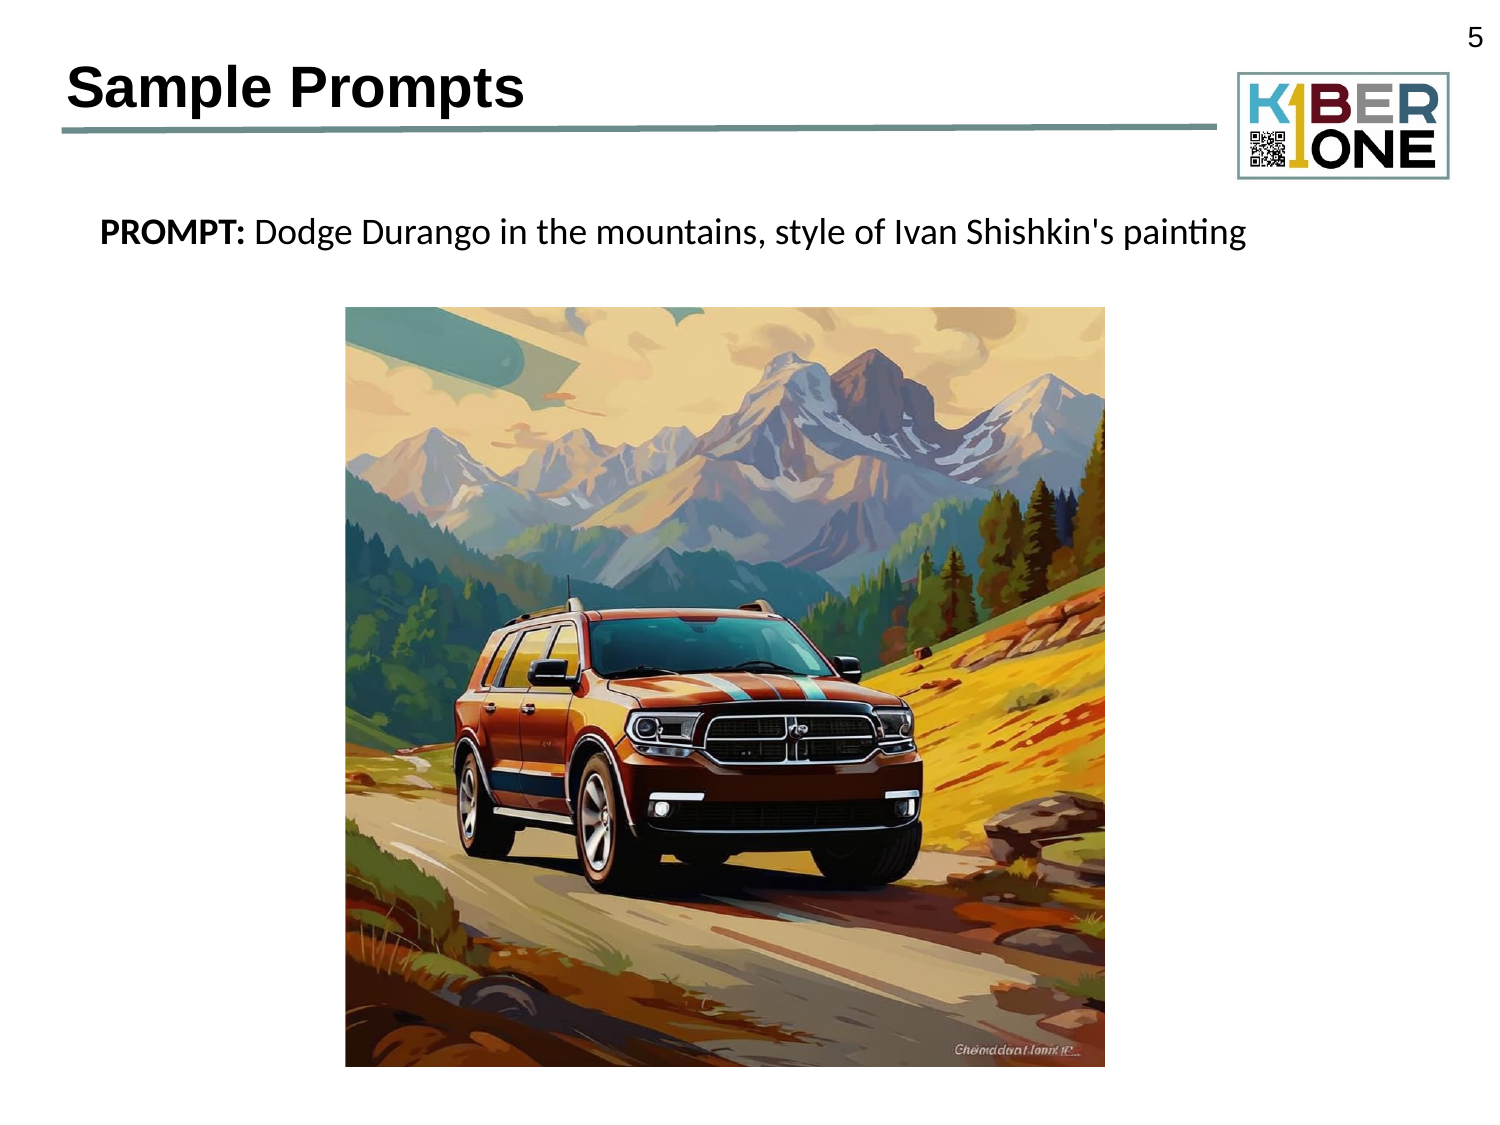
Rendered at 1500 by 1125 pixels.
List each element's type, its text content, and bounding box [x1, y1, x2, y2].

title Sample Prompts [51, 49, 1148, 127]
text_box PROMPT: Dodge Durango in the mountains, style of Ivan Shishkin's painting [85, 199, 1364, 260]
slide_number 5 [1148, 0, 1499, 75]
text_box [61, 68, 1454, 183]
picture [344, 306, 1105, 1067]
